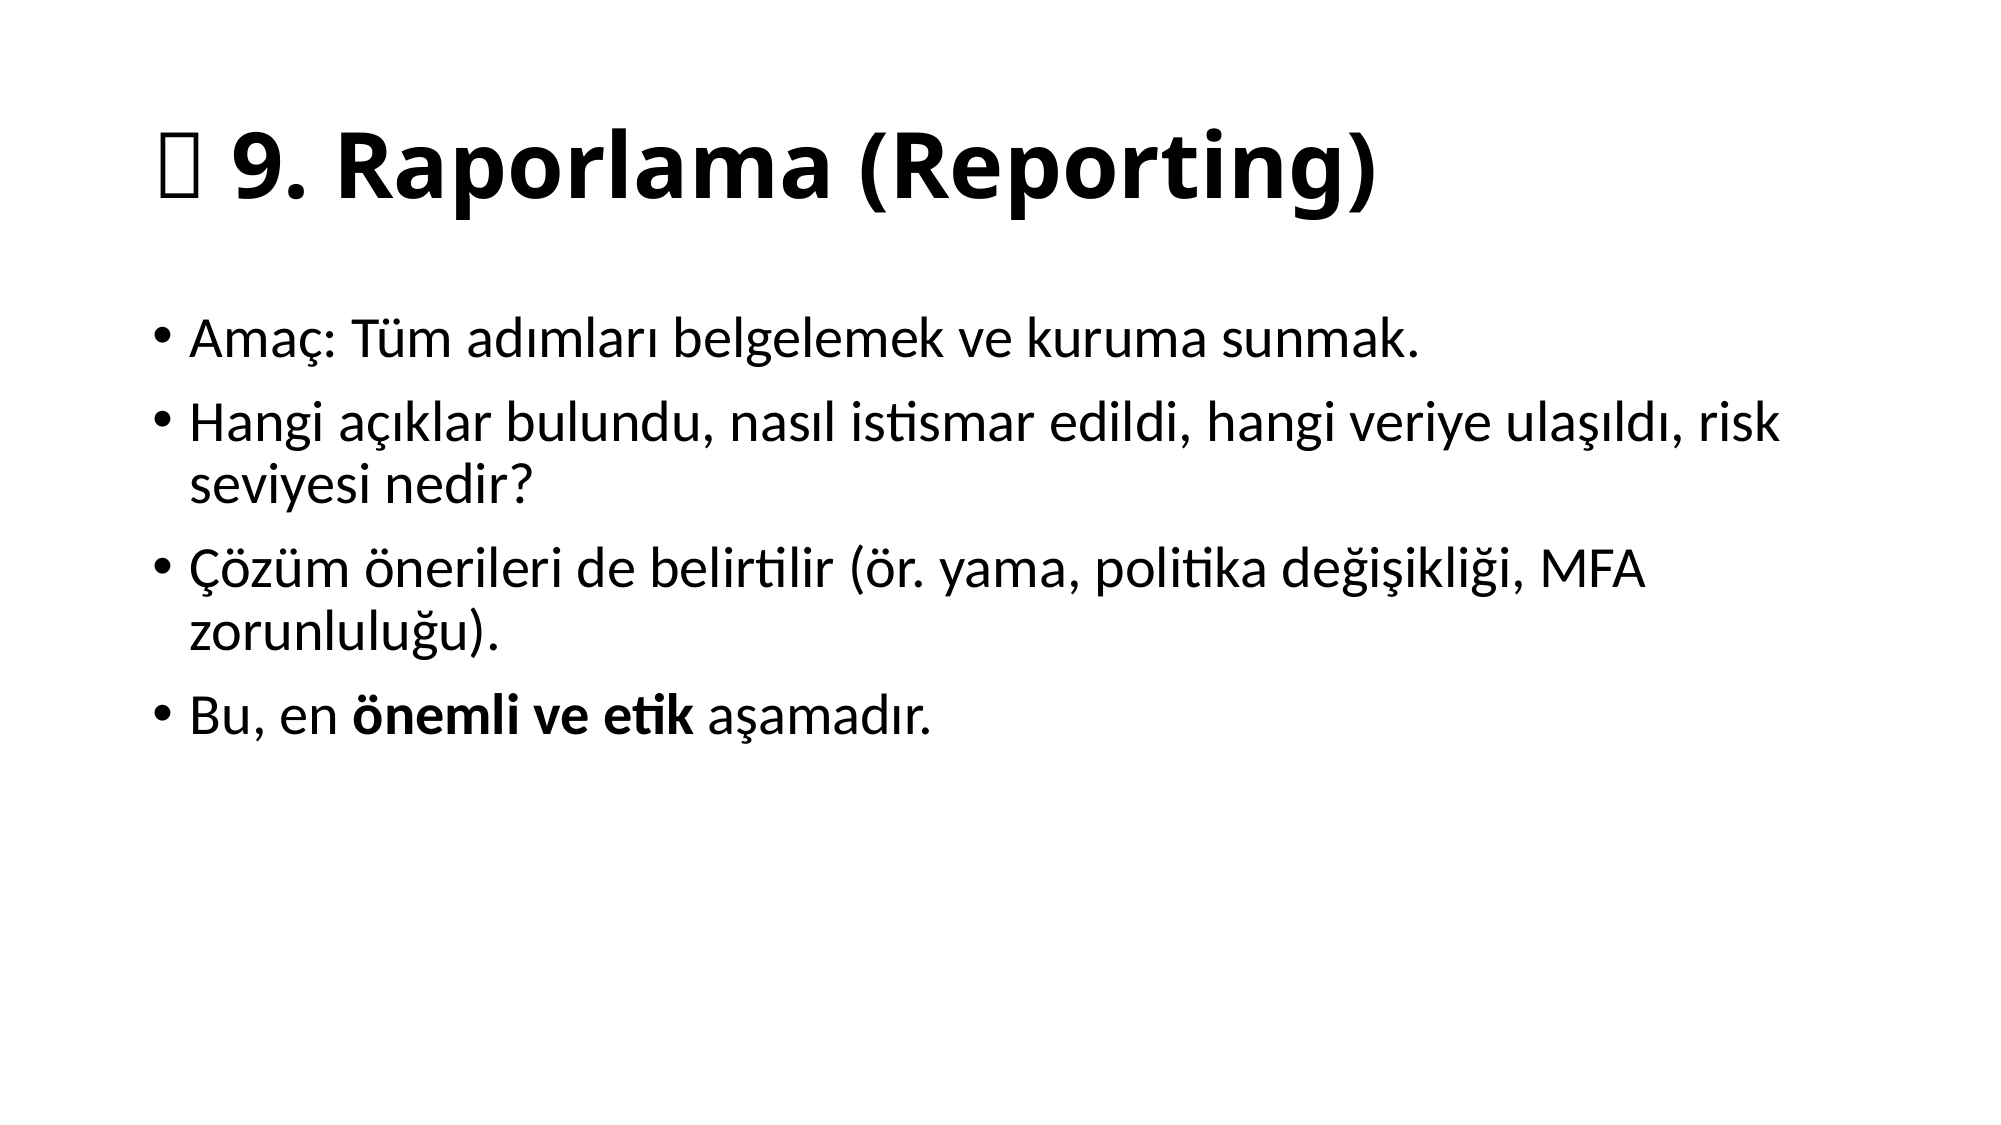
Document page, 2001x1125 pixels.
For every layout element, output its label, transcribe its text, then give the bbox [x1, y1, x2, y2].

list Amaç: Tüm adımları belgelemek ve kuruma sunmak. Hangi açıklar bulundu, nasıl istismar edildi, hangi veriye ulaşıldı, risk seviyesi nedir? Çözüm önerileri de belirtilir (ör. yama, politika değişikliği, MFA zorunluluğu). Bu, en önemli ve etik aşamadır. [137, 299, 1863, 1014]
title 🔹 9. Raporlama (Reporting) [137, 59, 1863, 278]
